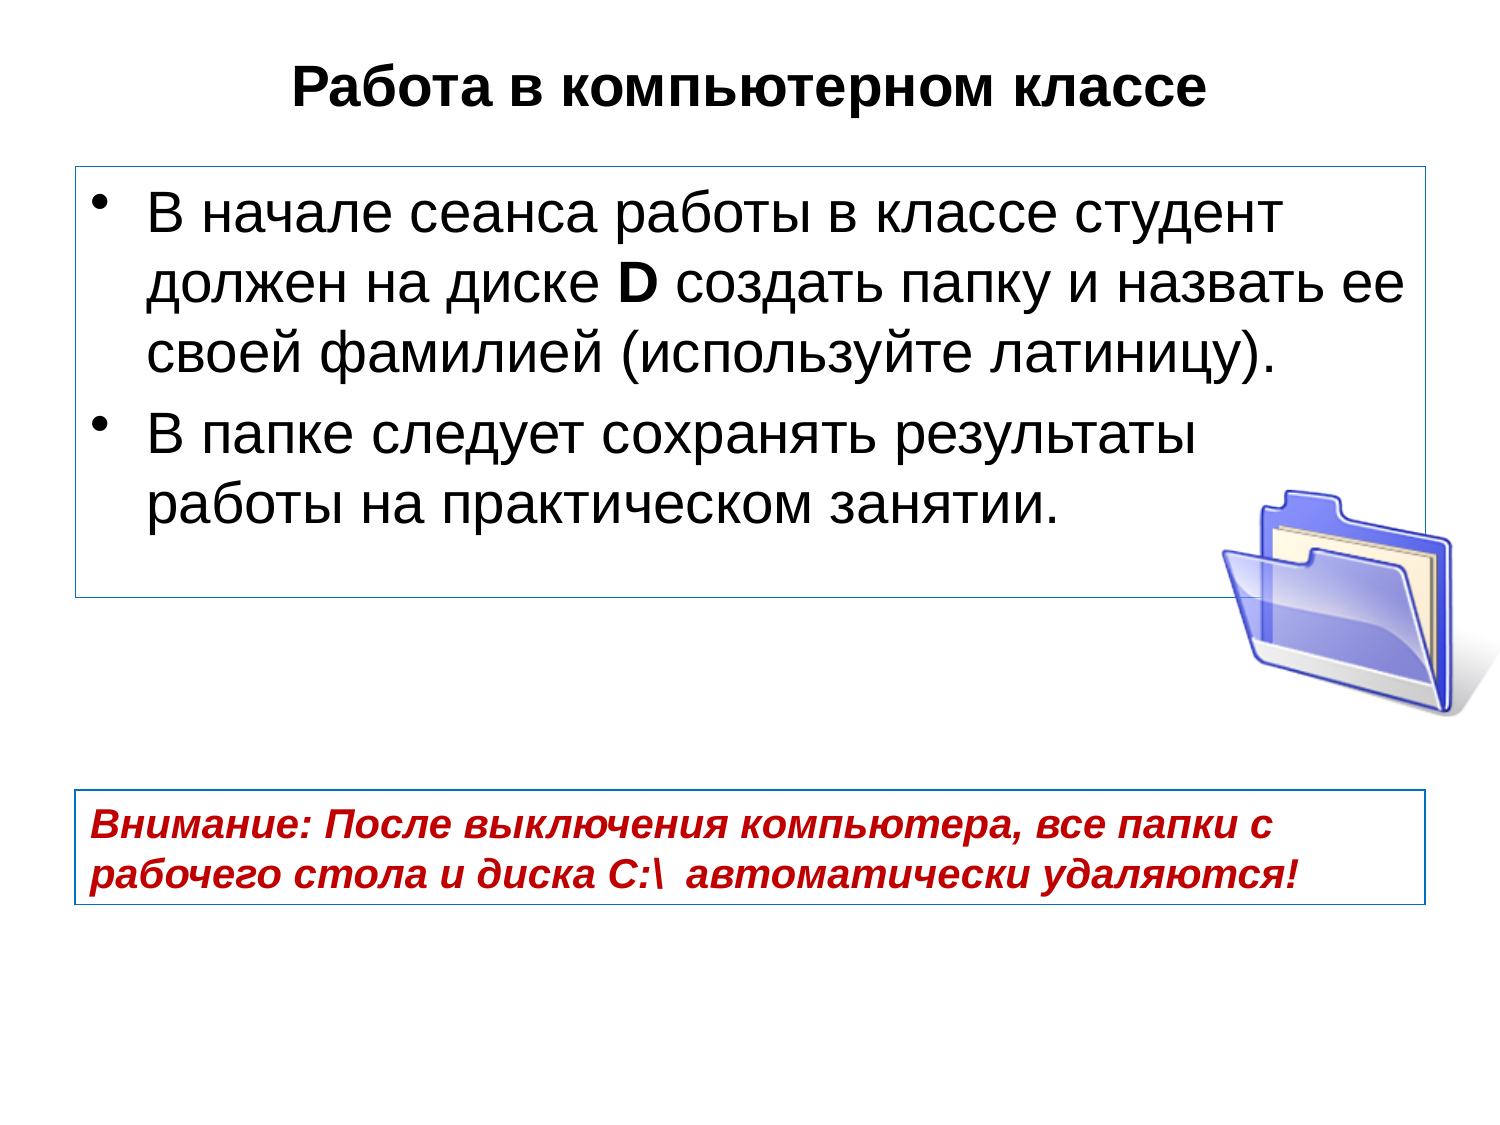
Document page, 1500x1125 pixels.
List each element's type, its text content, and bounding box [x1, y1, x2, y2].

text_box Внимание: После выключения компьютера, все папки с рабочего стола и диска C:\ автоматически удаляются! [75, 789, 1425, 905]
title Работа в компьютерном классе [75, 31, 1425, 135]
list В начале сеанса работы в классе студент должен на диске D создать папку и назвать ее своей фамилией (используйте латиницу). В папке следует сохранять результаты работы на практическом занятии. [75, 166, 1426, 598]
picture [1218, 456, 1500, 739]
